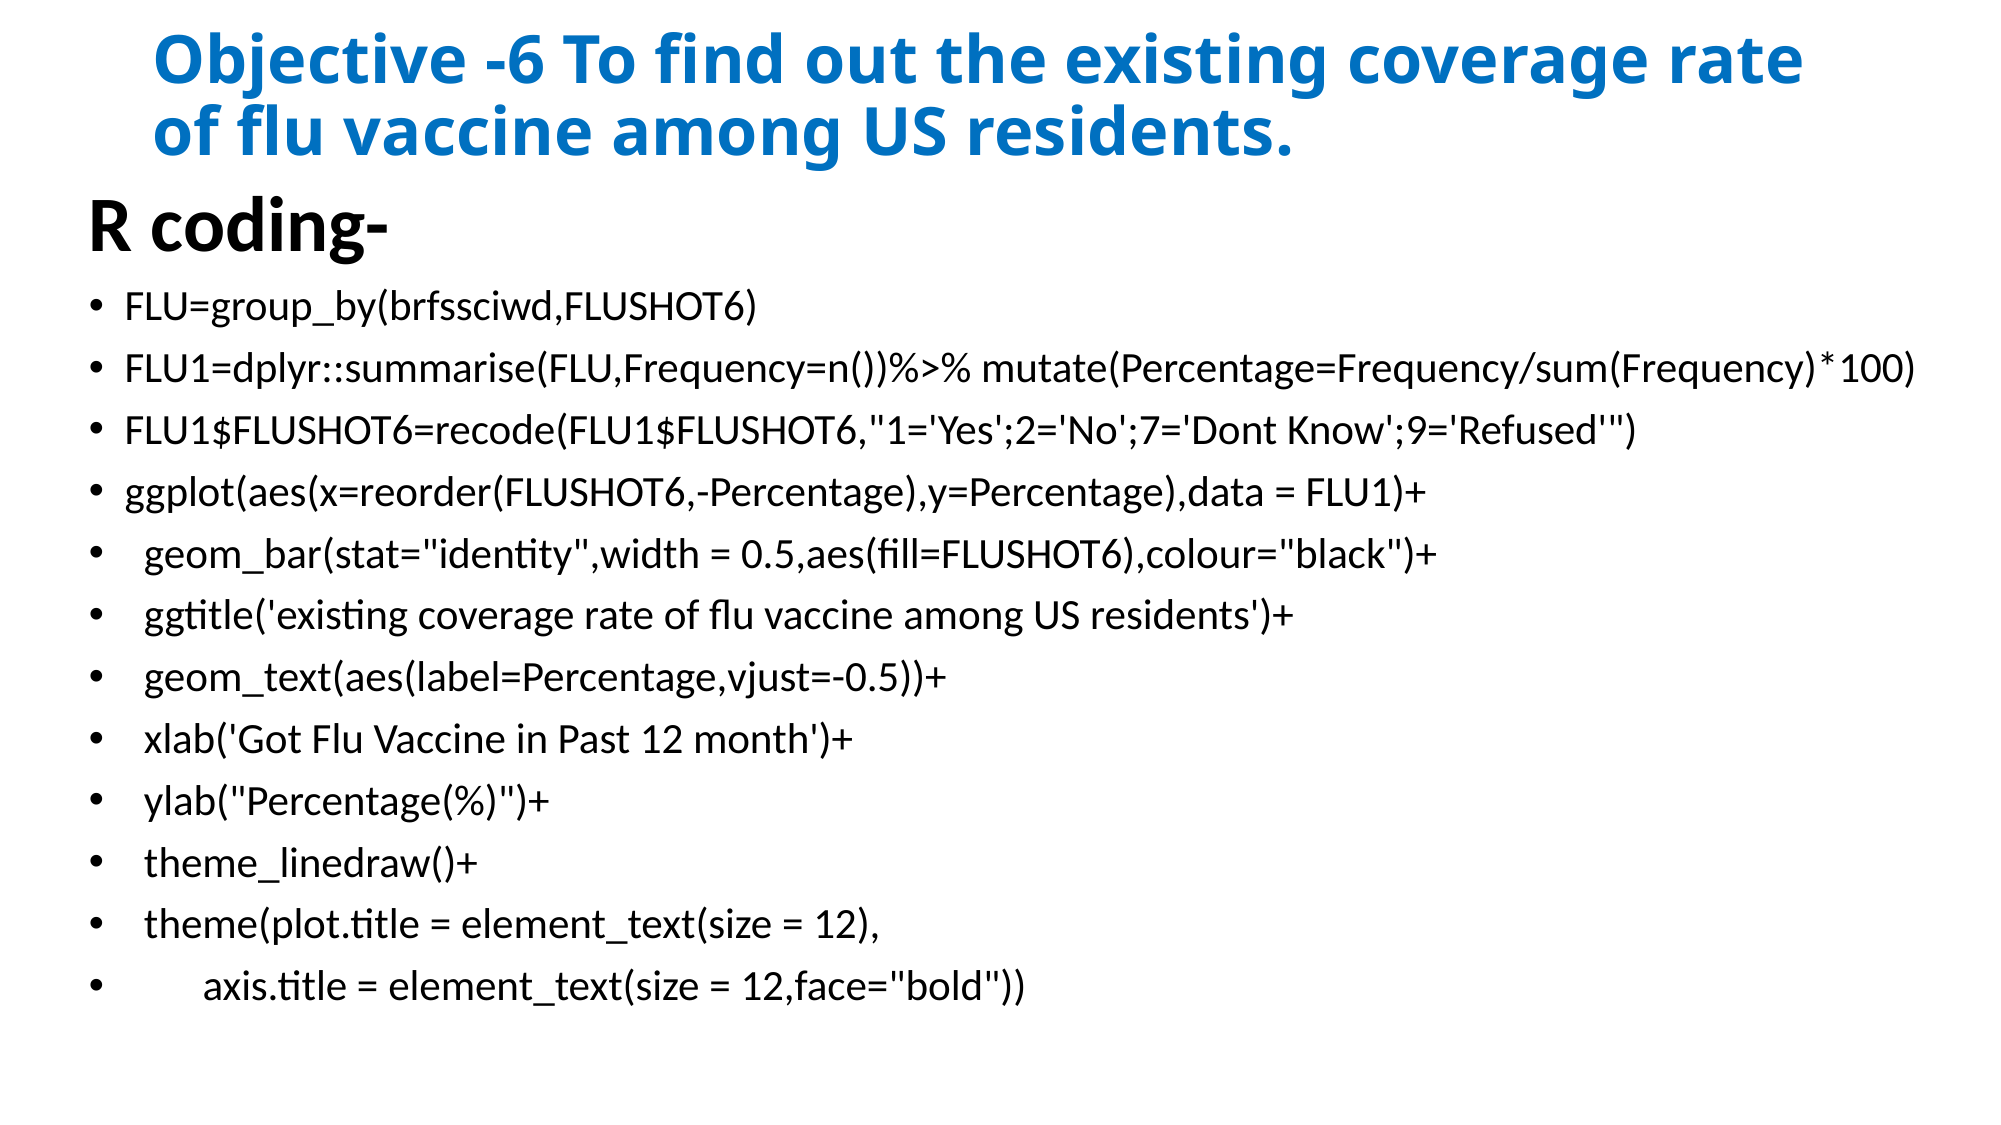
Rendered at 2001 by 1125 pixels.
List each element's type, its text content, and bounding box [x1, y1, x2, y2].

title Objective -6 To find out the existing coverage rate of flu vaccine among US residents. [137, 50, 1863, 175]
list R coding- FLU=group_by(brfssciwd,FLUSHOT6) FLU1=dplyr::summarise(FLU,Frequency=n())%>% mutate(Percentage=Frequency/sum(Frequency)*100) FLU1$FLUSHOT6=recode(FLU1$FLUSHOT6,"1='Yes';2='No';7='Dont Know';9='Refused'") ggplot(aes(x=reorder(FLUSHOT6,-Percentage),y=Percentage),data = FLU1)+ geom_bar(stat="identity",width = 0.5,aes(fill=FLUSHOT6),colour="black")+ ggtitle('existing coverage rate of flu vaccine among US residents')+ geom_text(aes(label=Percentage,vjust=-0.5))+ xlab('Got Flu Vaccine in Past 12 month')+ ylab("Percentage(%)")+ theme_linedraw()+ theme(plot.title = element_text(size = 12), axis.title = element_text(size = 12,face="bold")) [73, 175, 1950, 1038]
